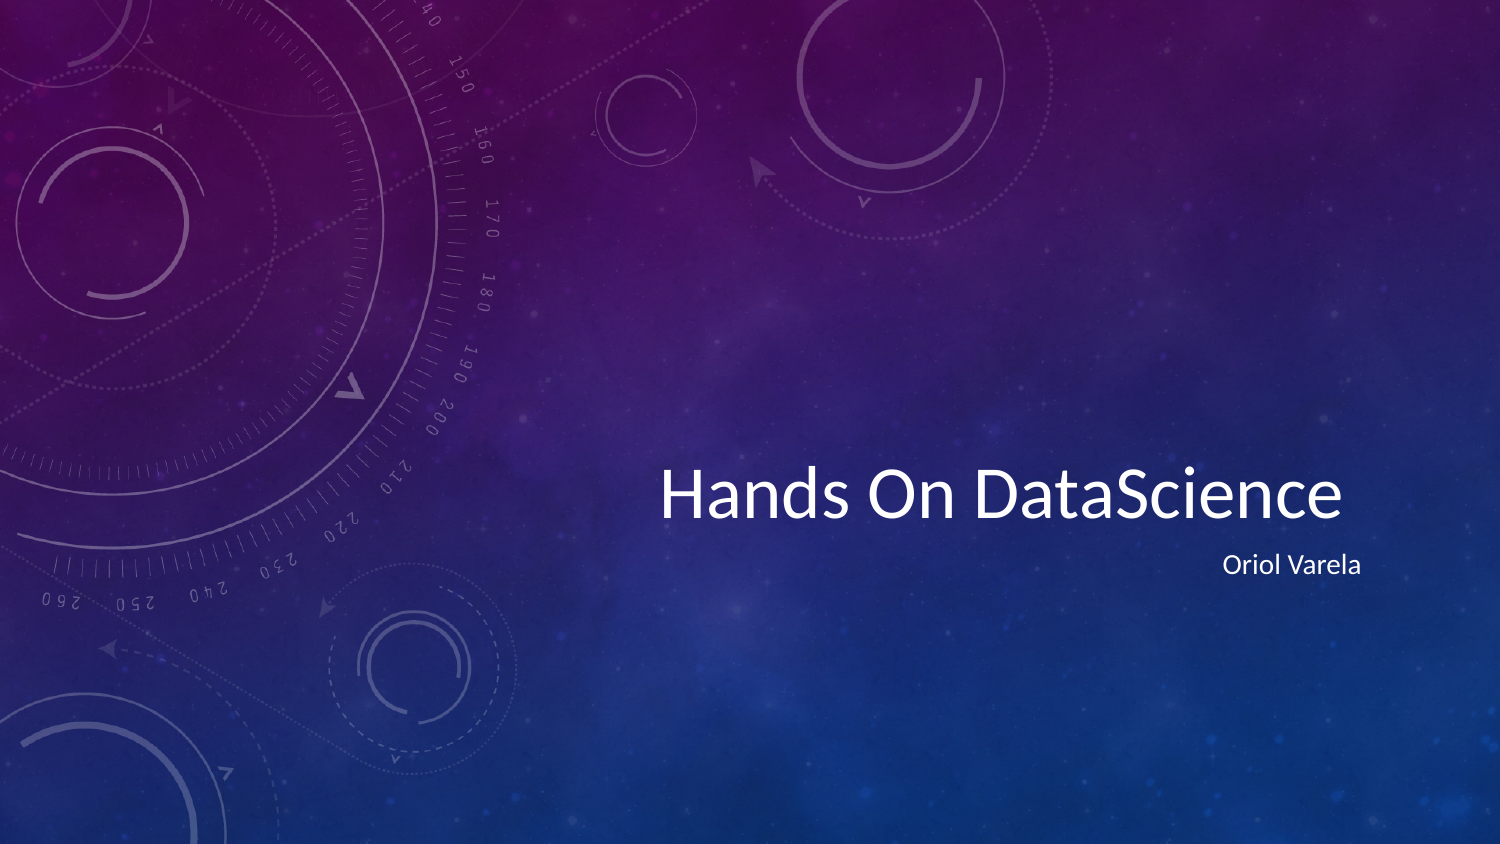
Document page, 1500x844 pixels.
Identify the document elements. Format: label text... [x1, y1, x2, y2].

title Hands On DataScience [487, 241, 1373, 539]
subtitle Oriol Varela [487, 539, 1373, 713]
picture [0, 0, 1500, 844]
